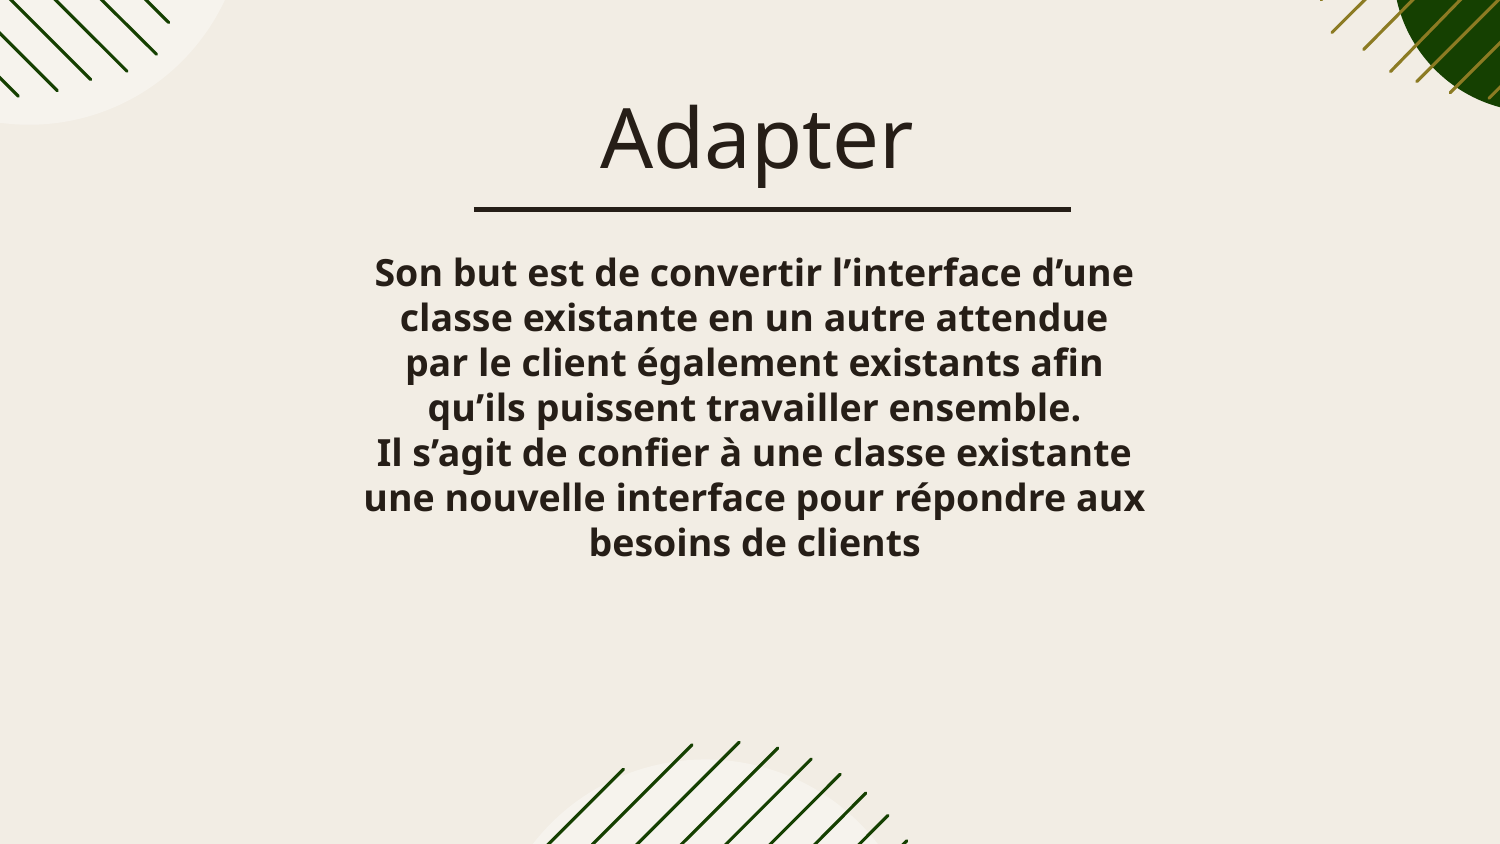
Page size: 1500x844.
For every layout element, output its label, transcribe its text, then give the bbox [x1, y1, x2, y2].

subtitle Son but est de convertir l’interface d’une classe existante en un autre attendue par le client également existants afin qu’ils puissent travailler ensemble. Il s’agit de confier à une classe existante une nouvelle interface pour répondre aux besoins de clients [116, 234, 1384, 747]
title Adapter [385, 70, 1129, 202]
